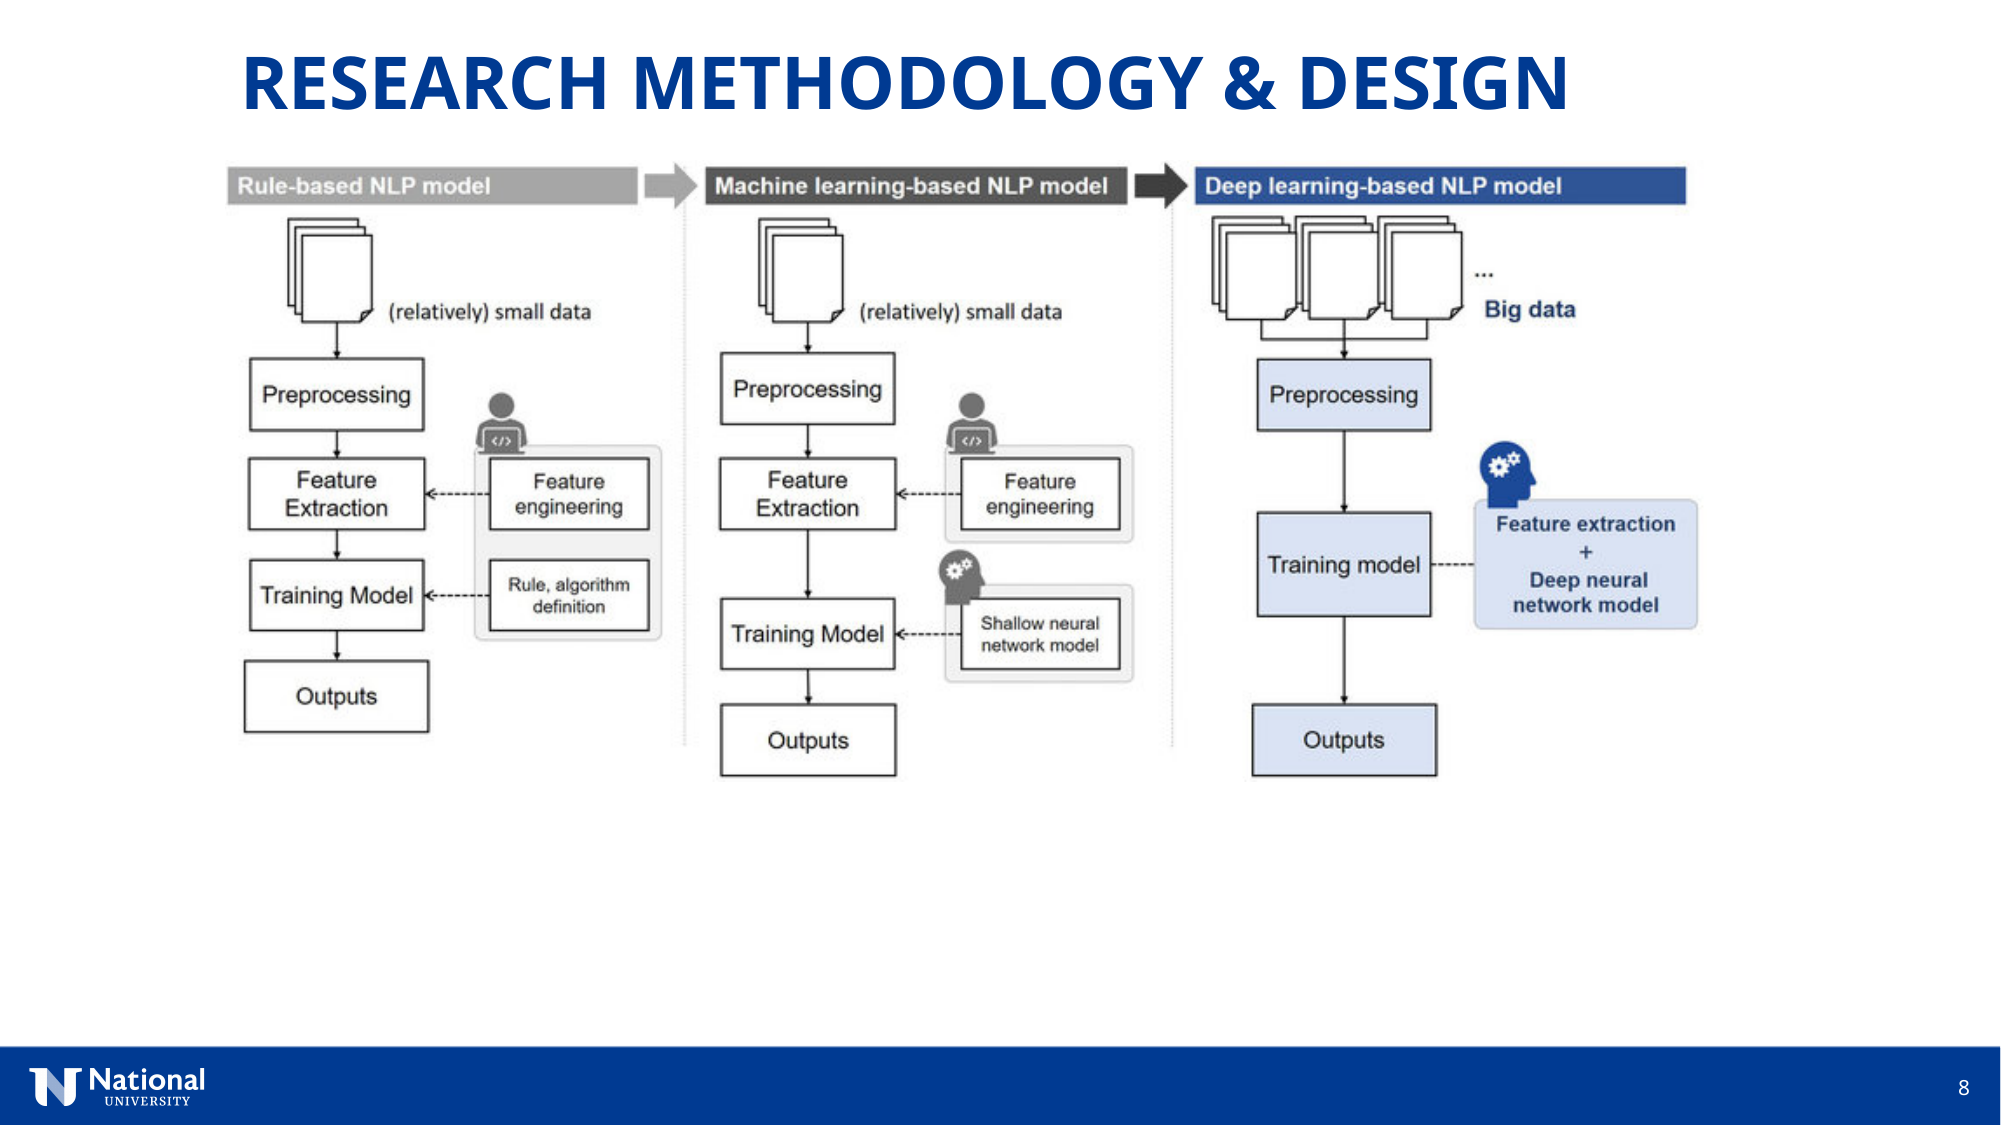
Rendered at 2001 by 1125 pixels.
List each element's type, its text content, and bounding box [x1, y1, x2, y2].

text_box RESEARCH METHODOLOGY & DESIGN [225, 29, 1852, 132]
picture [0, 0, 2001, 1125]
